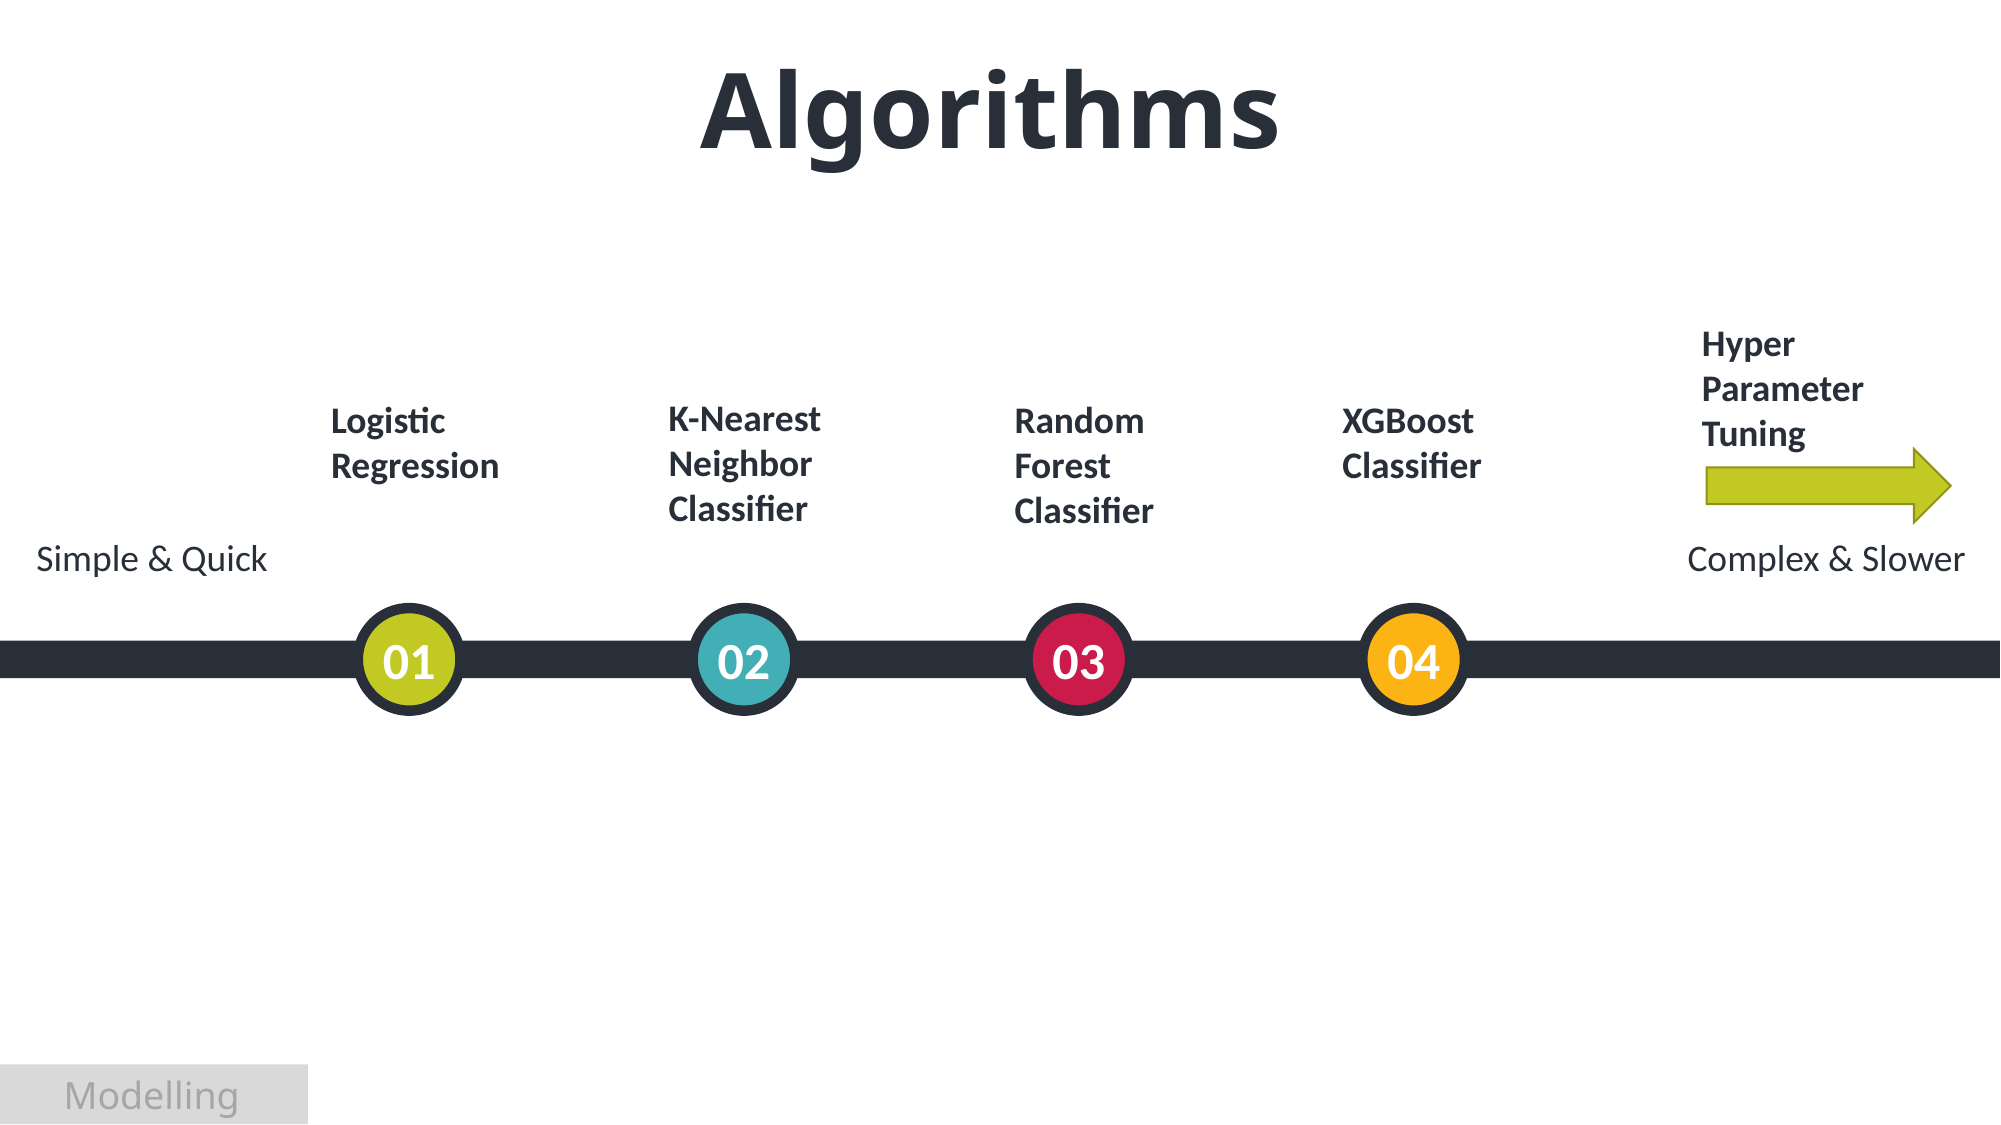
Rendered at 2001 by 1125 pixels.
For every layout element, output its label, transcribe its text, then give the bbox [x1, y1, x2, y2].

text_box Modelling [0, 1064, 308, 1125]
text_box 01 [357, 620, 461, 698]
text_box Complex & Slower [1672, 527, 1985, 587]
text_box Hyper Parameter Tuning [1687, 311, 1902, 461]
text_box Algorithms [149, 36, 1833, 177]
text_box [1043, 698, 1115, 712]
text_box [1465, 640, 2000, 679]
text_box [1379, 607, 1449, 620]
text_box [1044, 607, 1114, 620]
text_box [1378, 698, 1449, 712]
text_box [1131, 640, 1362, 679]
text_box [709, 607, 779, 620]
text_box 02 [692, 620, 796, 698]
text_box [708, 698, 780, 712]
text_box Simple & Quick [21, 527, 339, 587]
text_box [0, 640, 357, 679]
text_box Random Forest Classifier [999, 388, 1176, 539]
text_box [373, 698, 445, 712]
text_box Logistic Regression [316, 388, 519, 494]
text_box [1705, 446, 1953, 526]
text_box [796, 640, 1027, 679]
text_box [374, 607, 444, 620]
text_box XGBoost Classifier [1327, 388, 1500, 494]
text_box [461, 640, 692, 679]
text_box K-Nearest Neighbor Classifier [653, 386, 843, 537]
text_box 04 [1362, 620, 1465, 698]
text_box 03 [1027, 620, 1131, 698]
